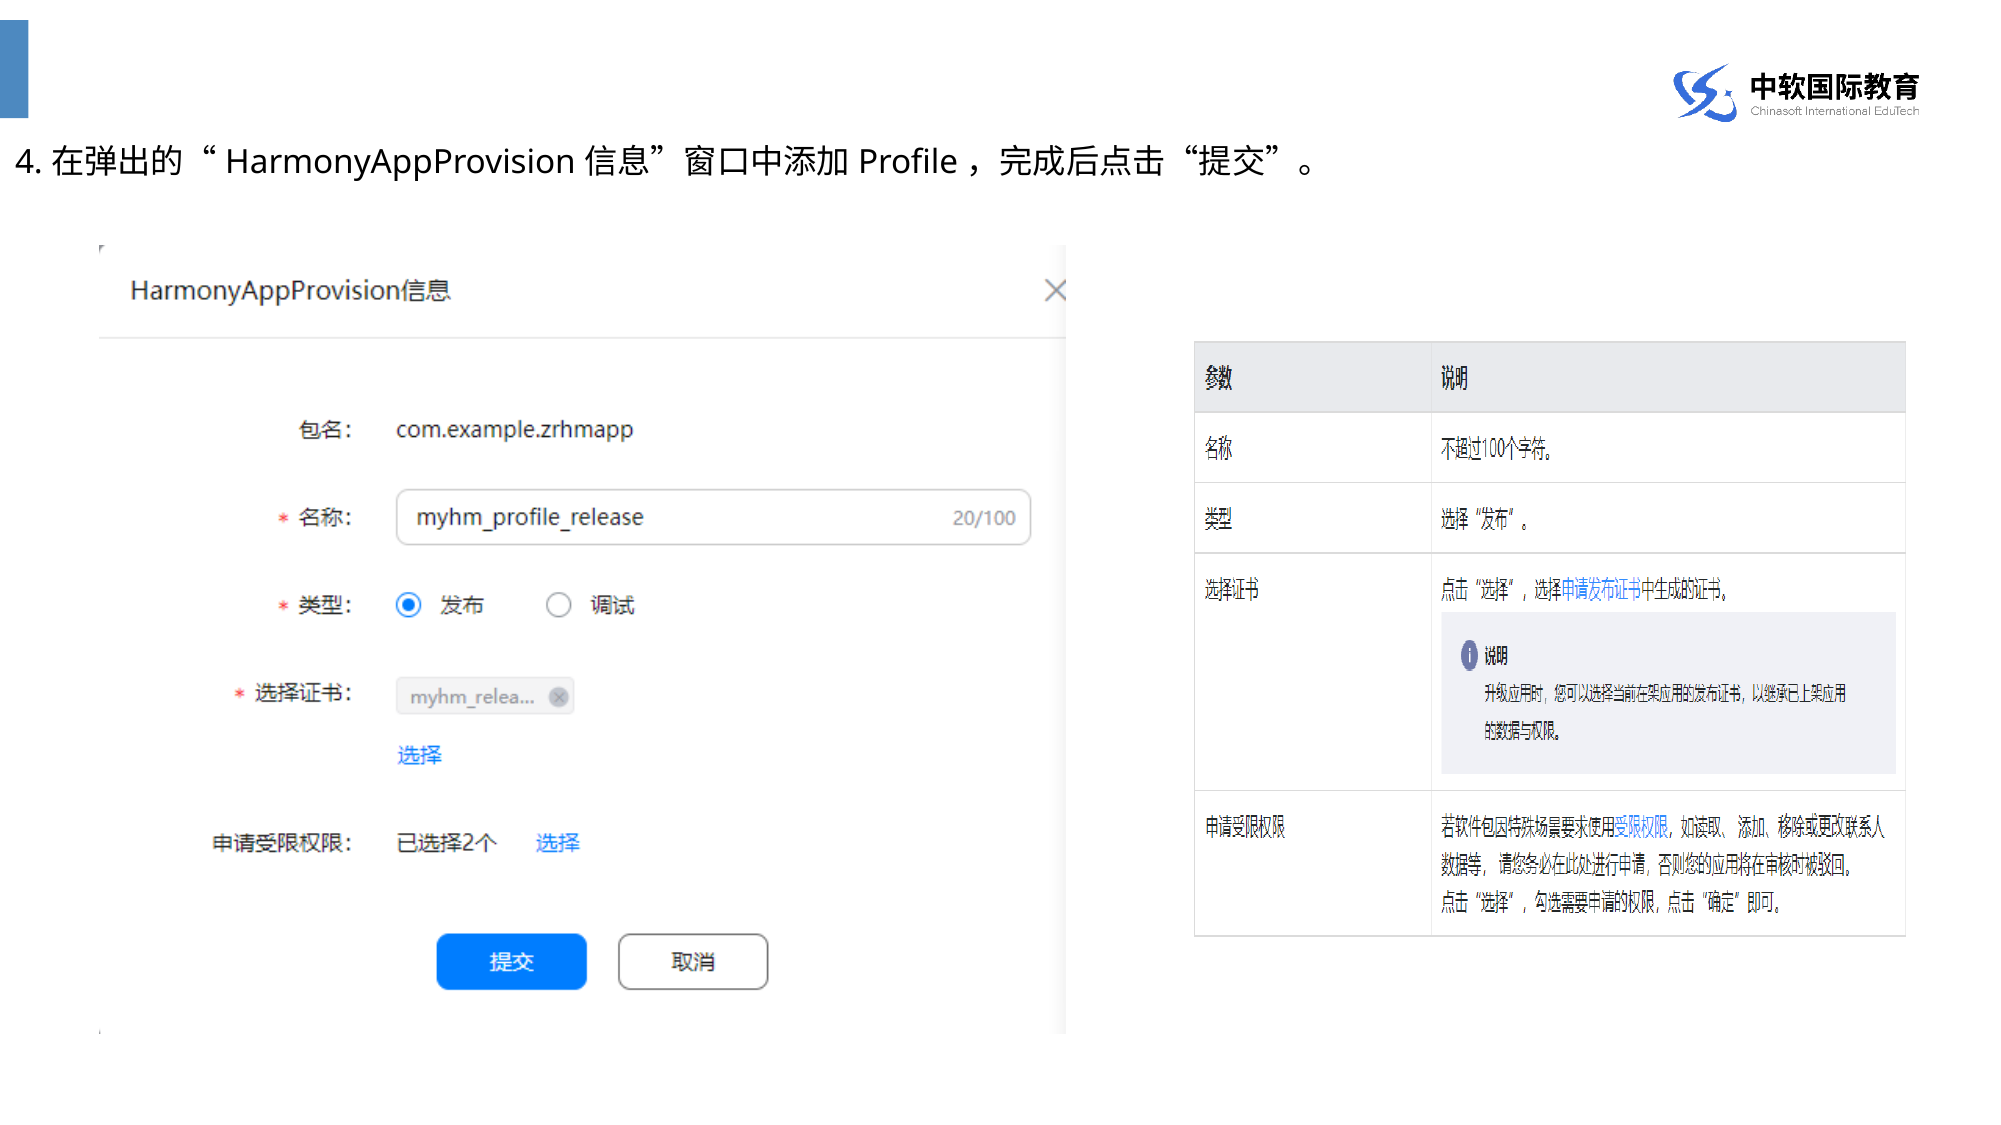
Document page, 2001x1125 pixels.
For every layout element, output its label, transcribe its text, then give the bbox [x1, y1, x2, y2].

picture [1194, 340, 1906, 939]
list 4.在弹出的“HarmonyAppProvision信息”窗口中添加Profile，完成后点击“提交”。 [0, 113, 2000, 896]
picture [99, 245, 1066, 1034]
picture [1611, 41, 1981, 113]
